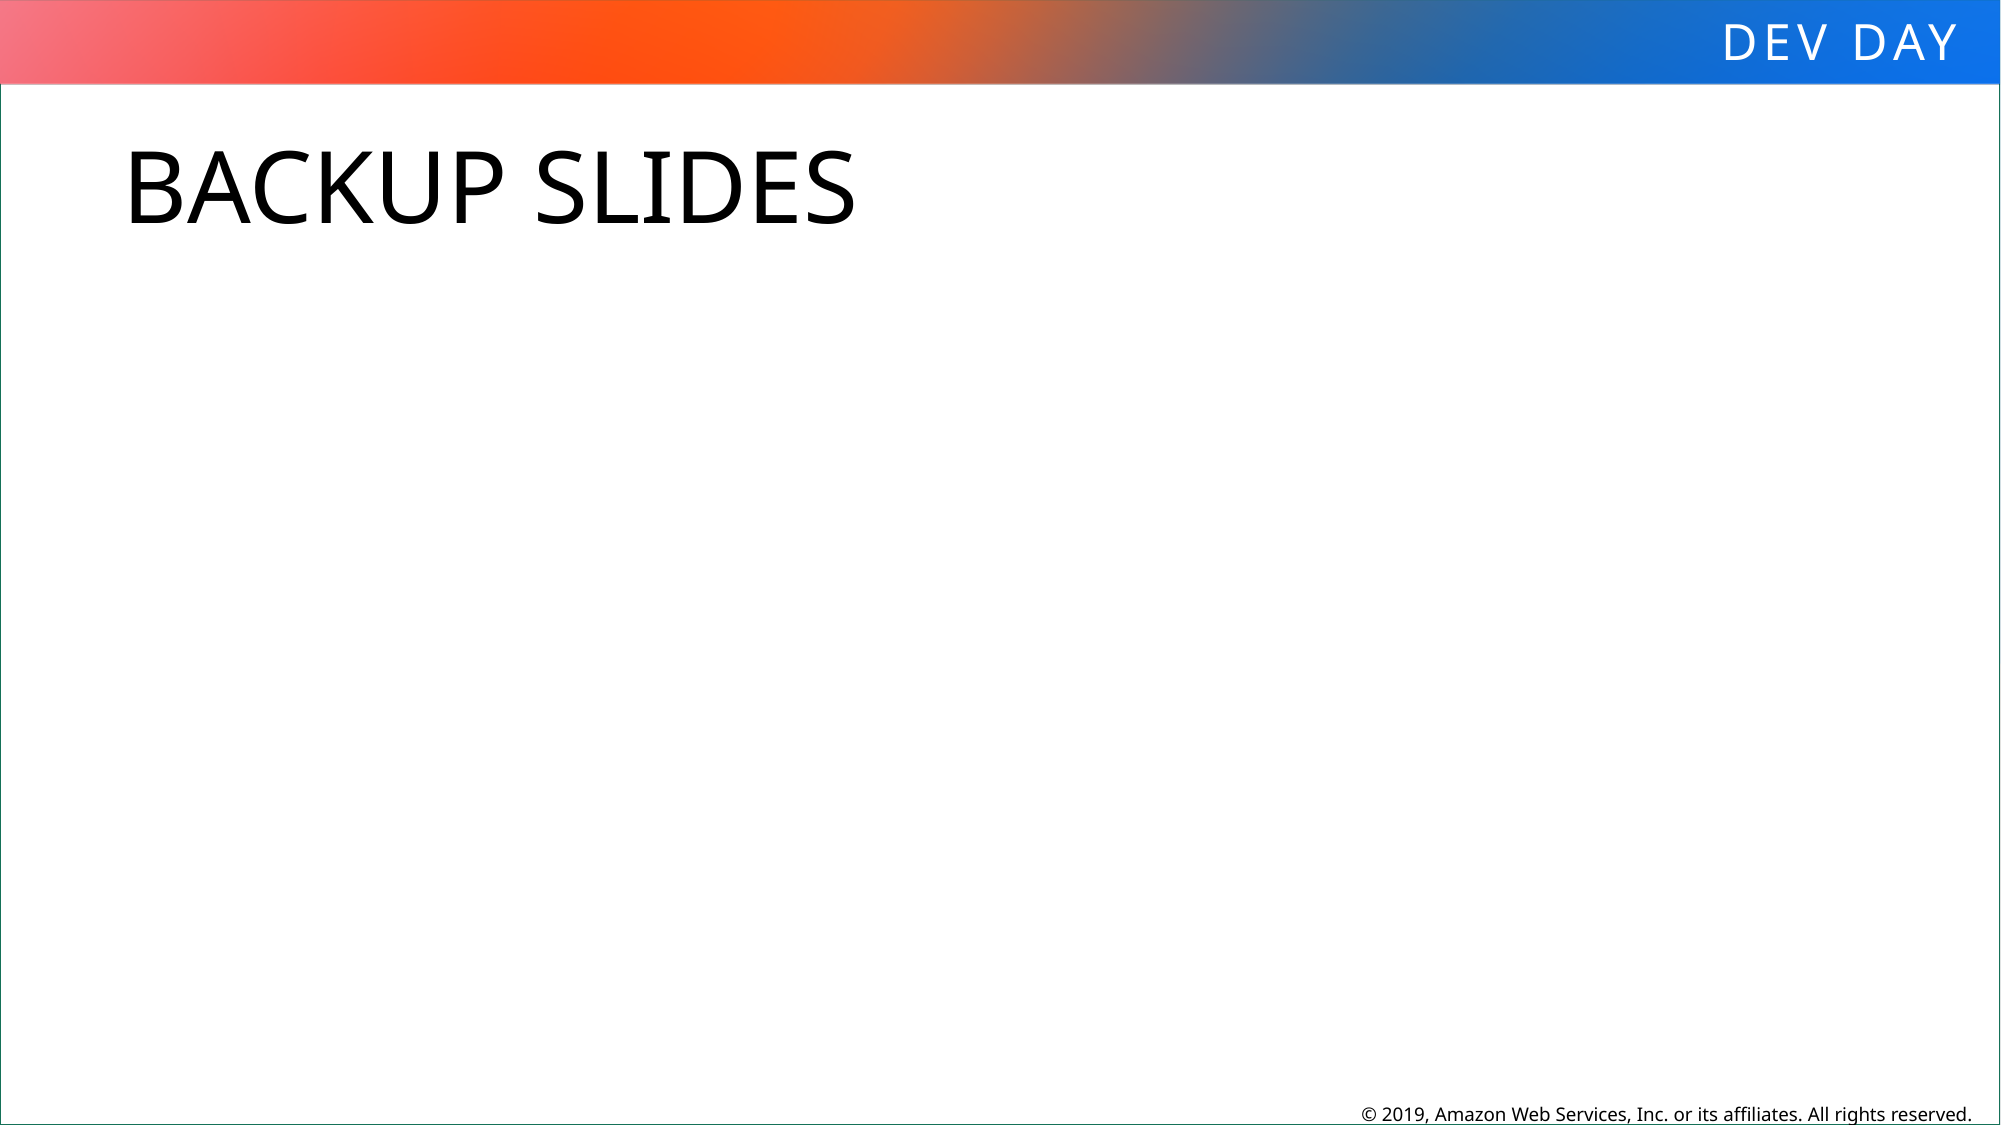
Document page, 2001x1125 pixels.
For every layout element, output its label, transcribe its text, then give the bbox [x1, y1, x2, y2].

picture [0, 0, 2001, 90]
list BACKUP SLIDES [107, 129, 1513, 294]
